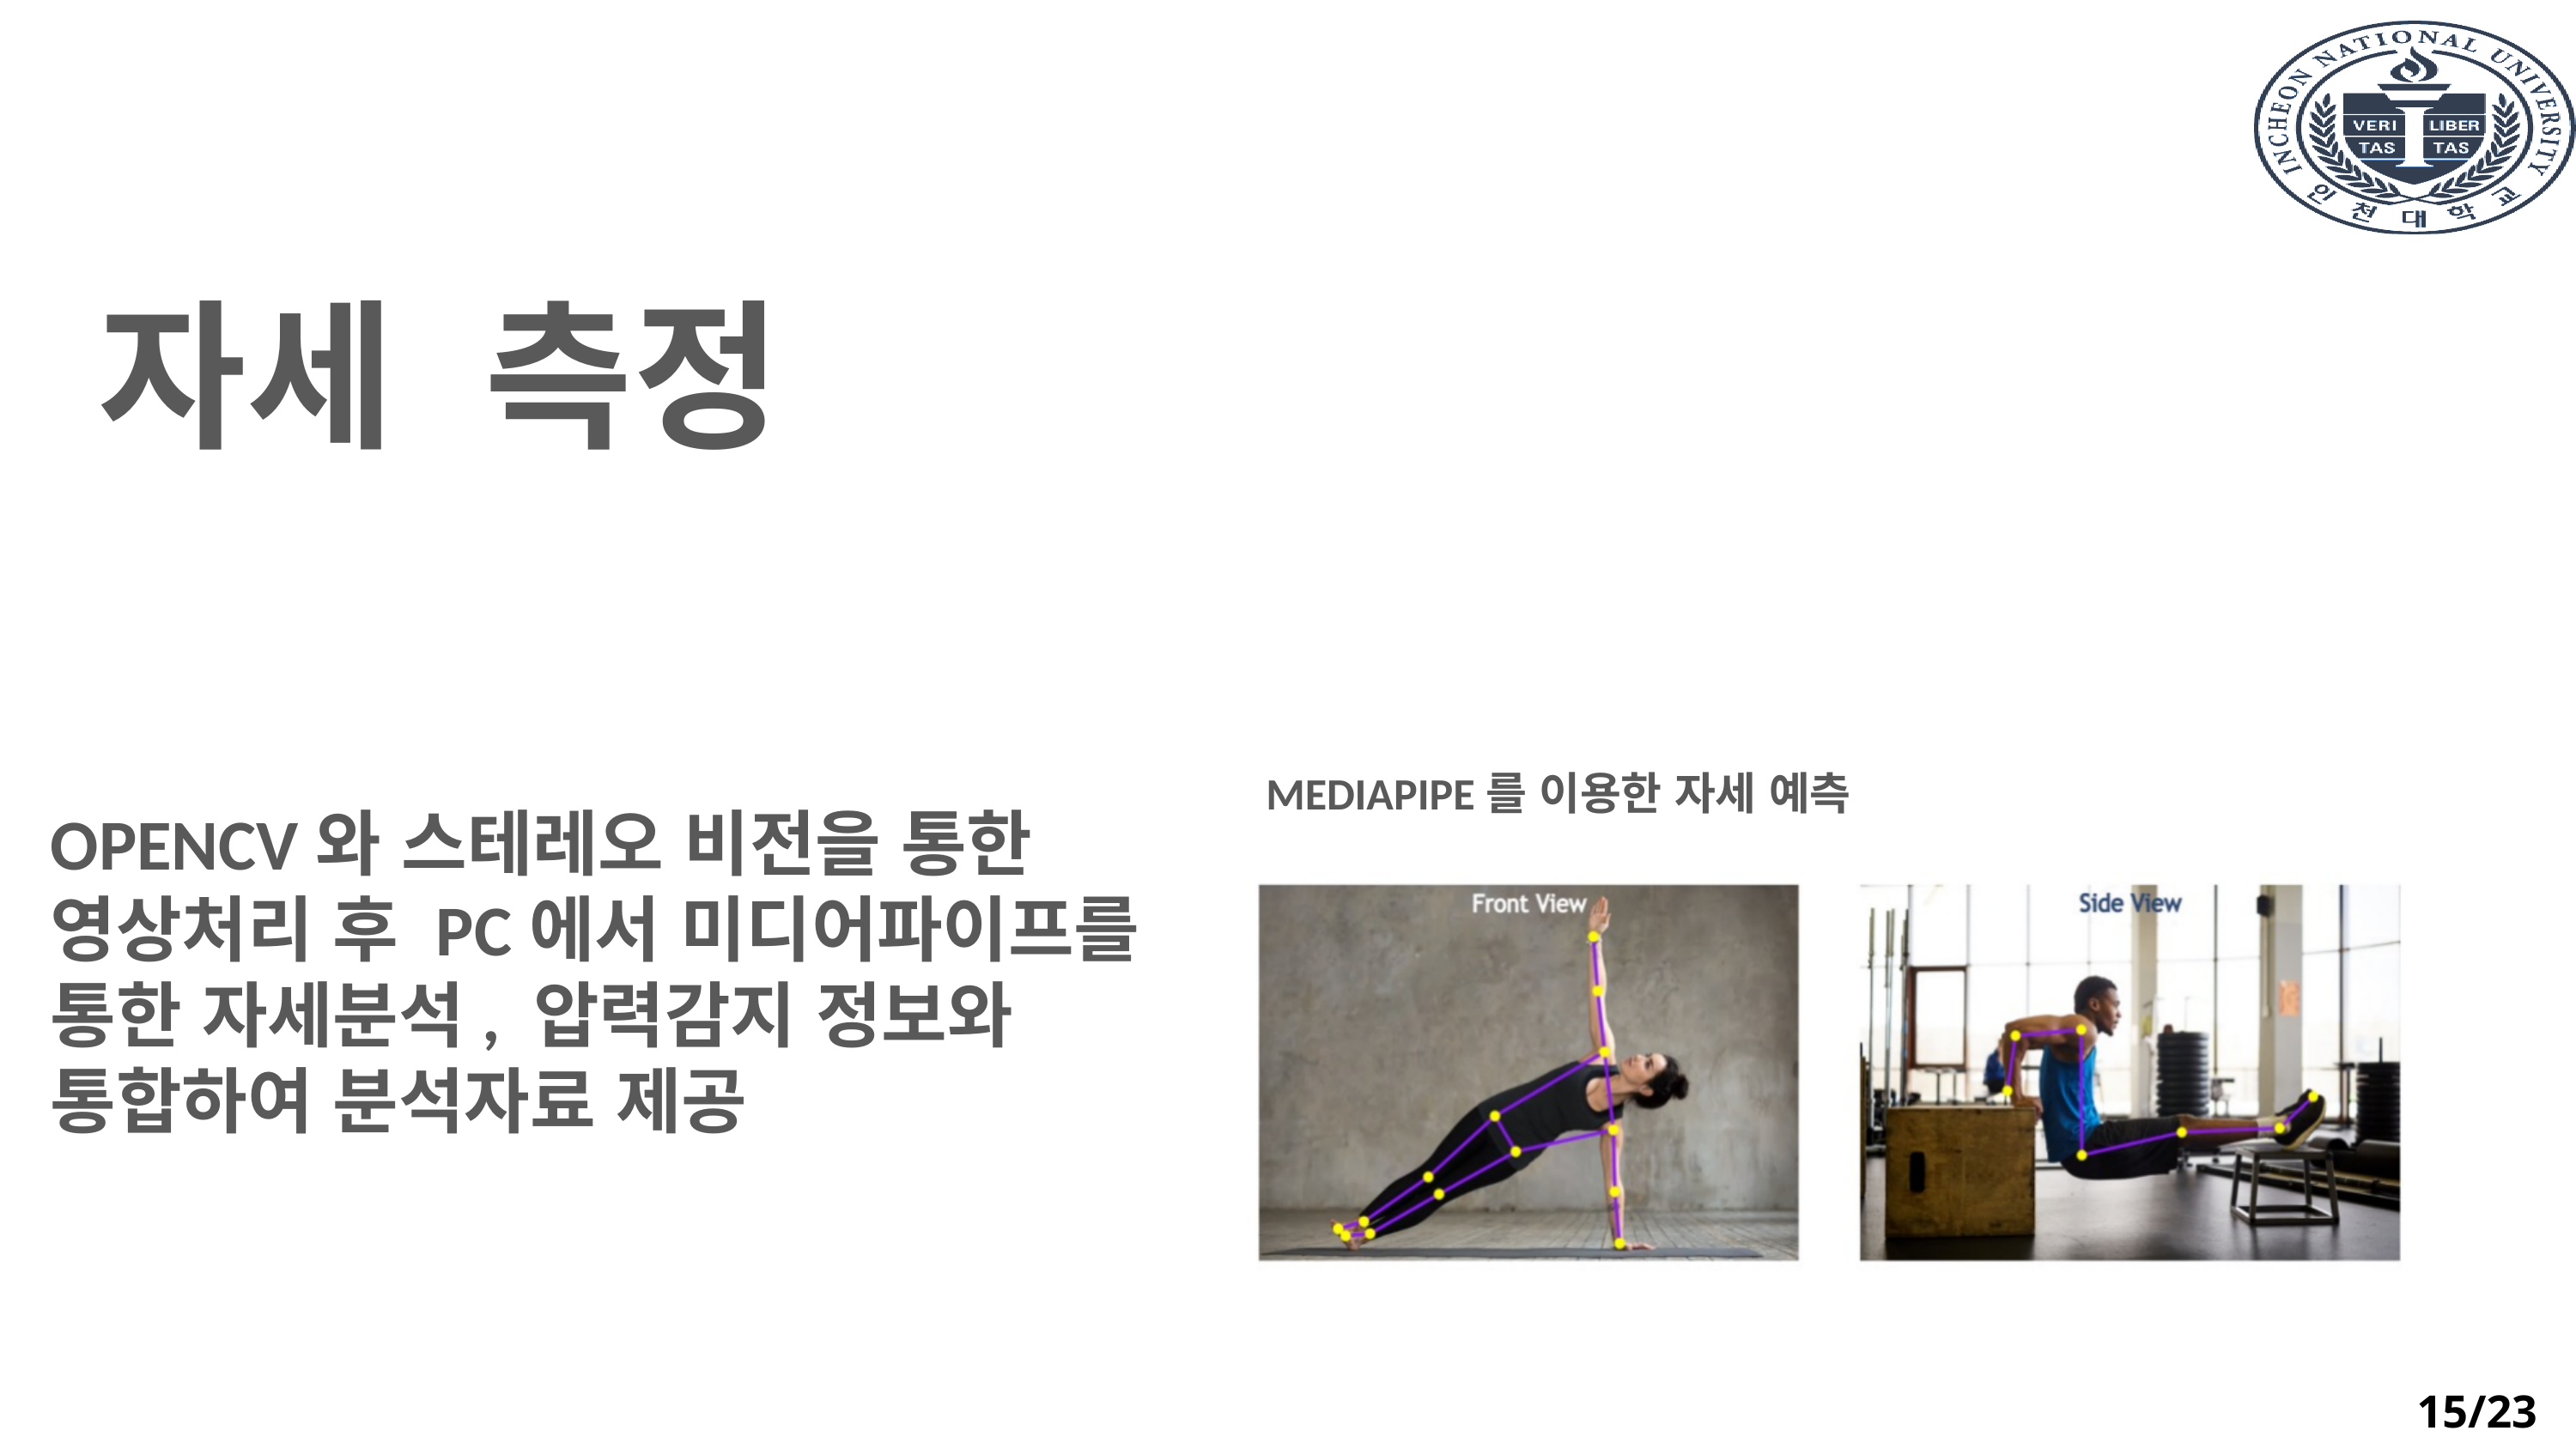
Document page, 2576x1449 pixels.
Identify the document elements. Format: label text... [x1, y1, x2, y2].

text_box MEDIAPIPE를 이용한 자세 예측 [1253, 759, 2542, 826]
text_box 15/23 [2383, 1376, 2572, 1443]
text_box 자세 측정 [85, 268, 1374, 474]
picture [1218, 858, 2434, 1276]
text_box OPENCV와 스테레오 비전을 통한 영상처리 후 PC에서 미디어파이프를 통한 자세분석, 압력감지 정보와 통합하여 분석자료 제공 [38, 792, 1239, 1149]
picture [2253, 21, 2576, 235]
